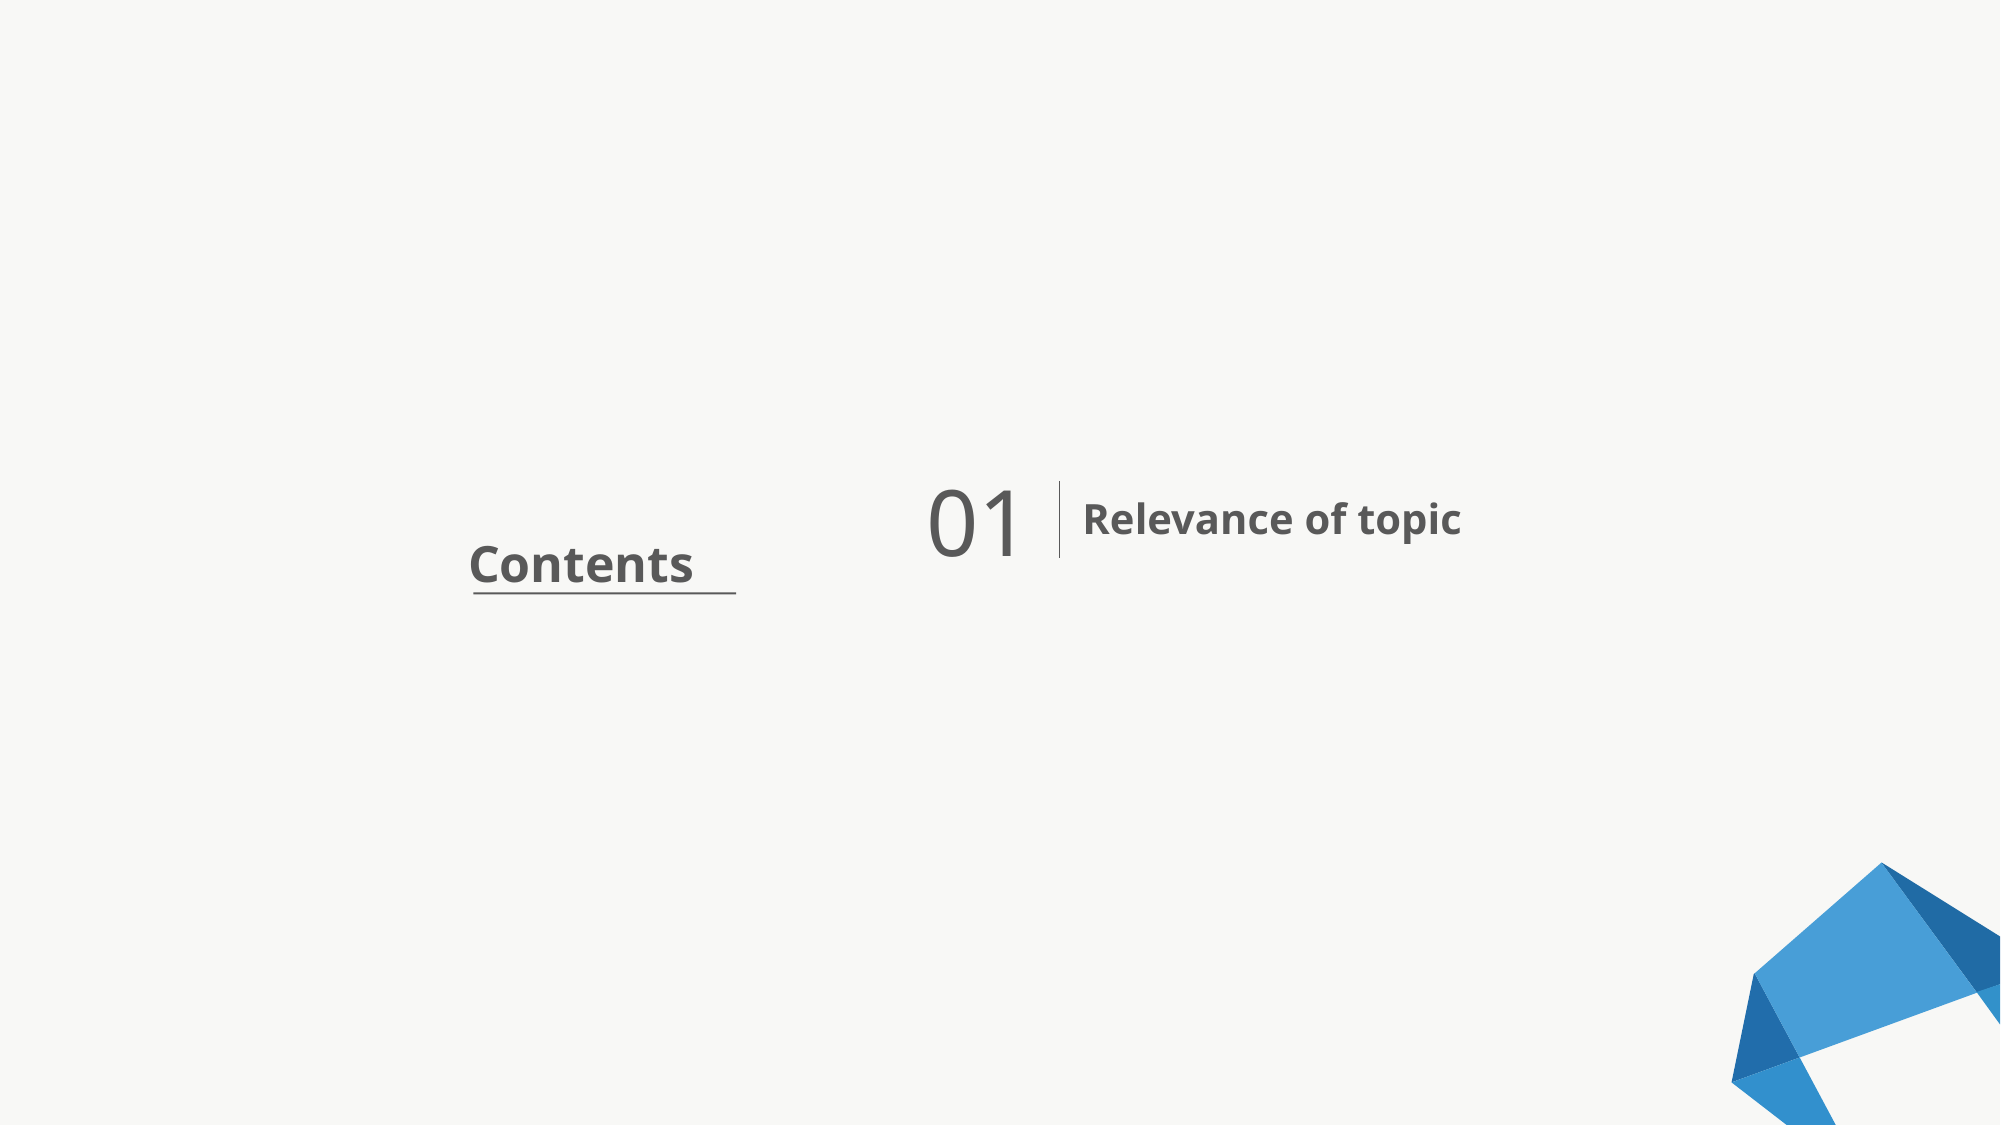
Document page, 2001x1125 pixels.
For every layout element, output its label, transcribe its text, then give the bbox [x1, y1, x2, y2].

text_box Contents [468, 532, 742, 593]
text_box Relevance of topic [1082, 492, 1523, 593]
text_box 01 [911, 457, 1046, 582]
